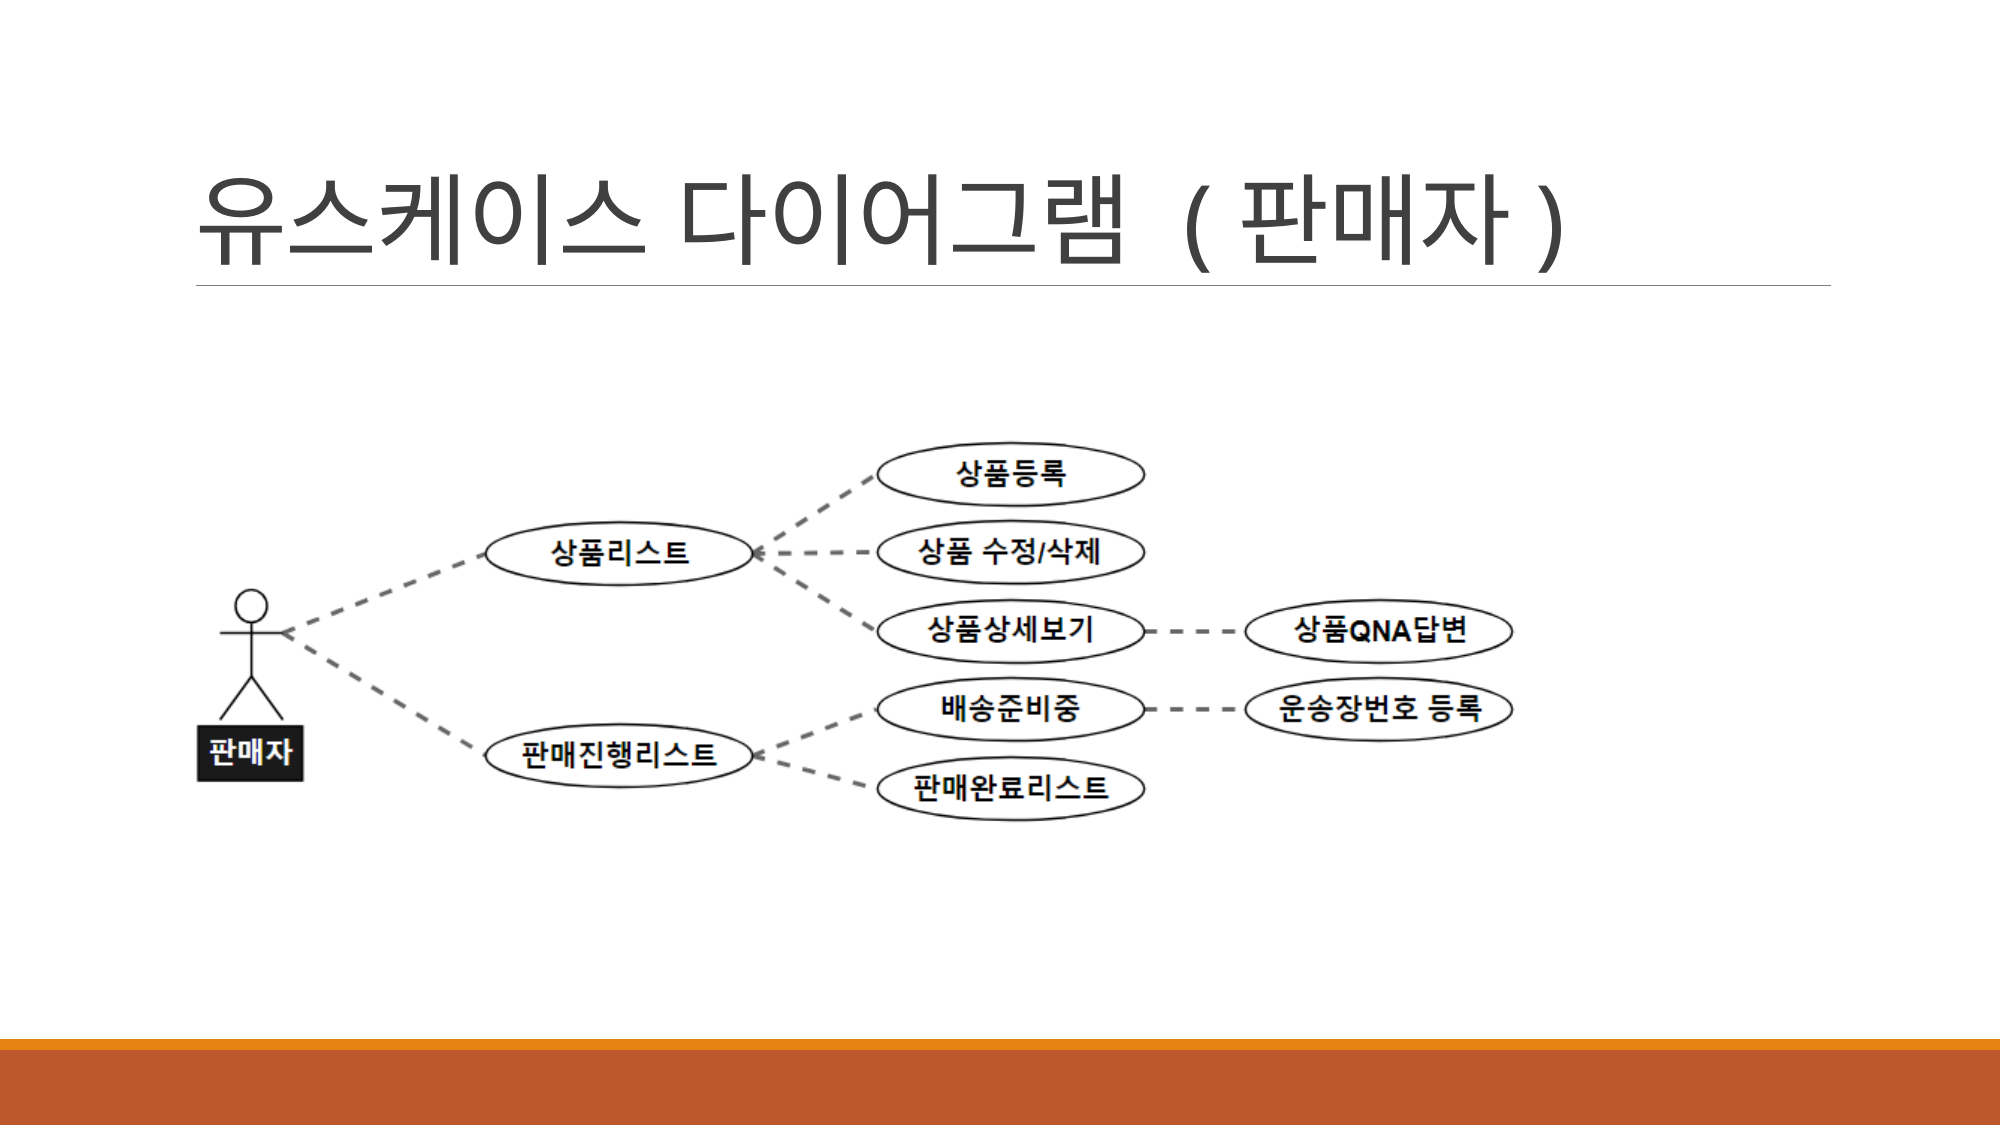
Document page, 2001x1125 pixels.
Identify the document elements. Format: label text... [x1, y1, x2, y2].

title 유스케이스 다이어그램 (판매자) [180, 47, 1830, 285]
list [179, 417, 1831, 849]
